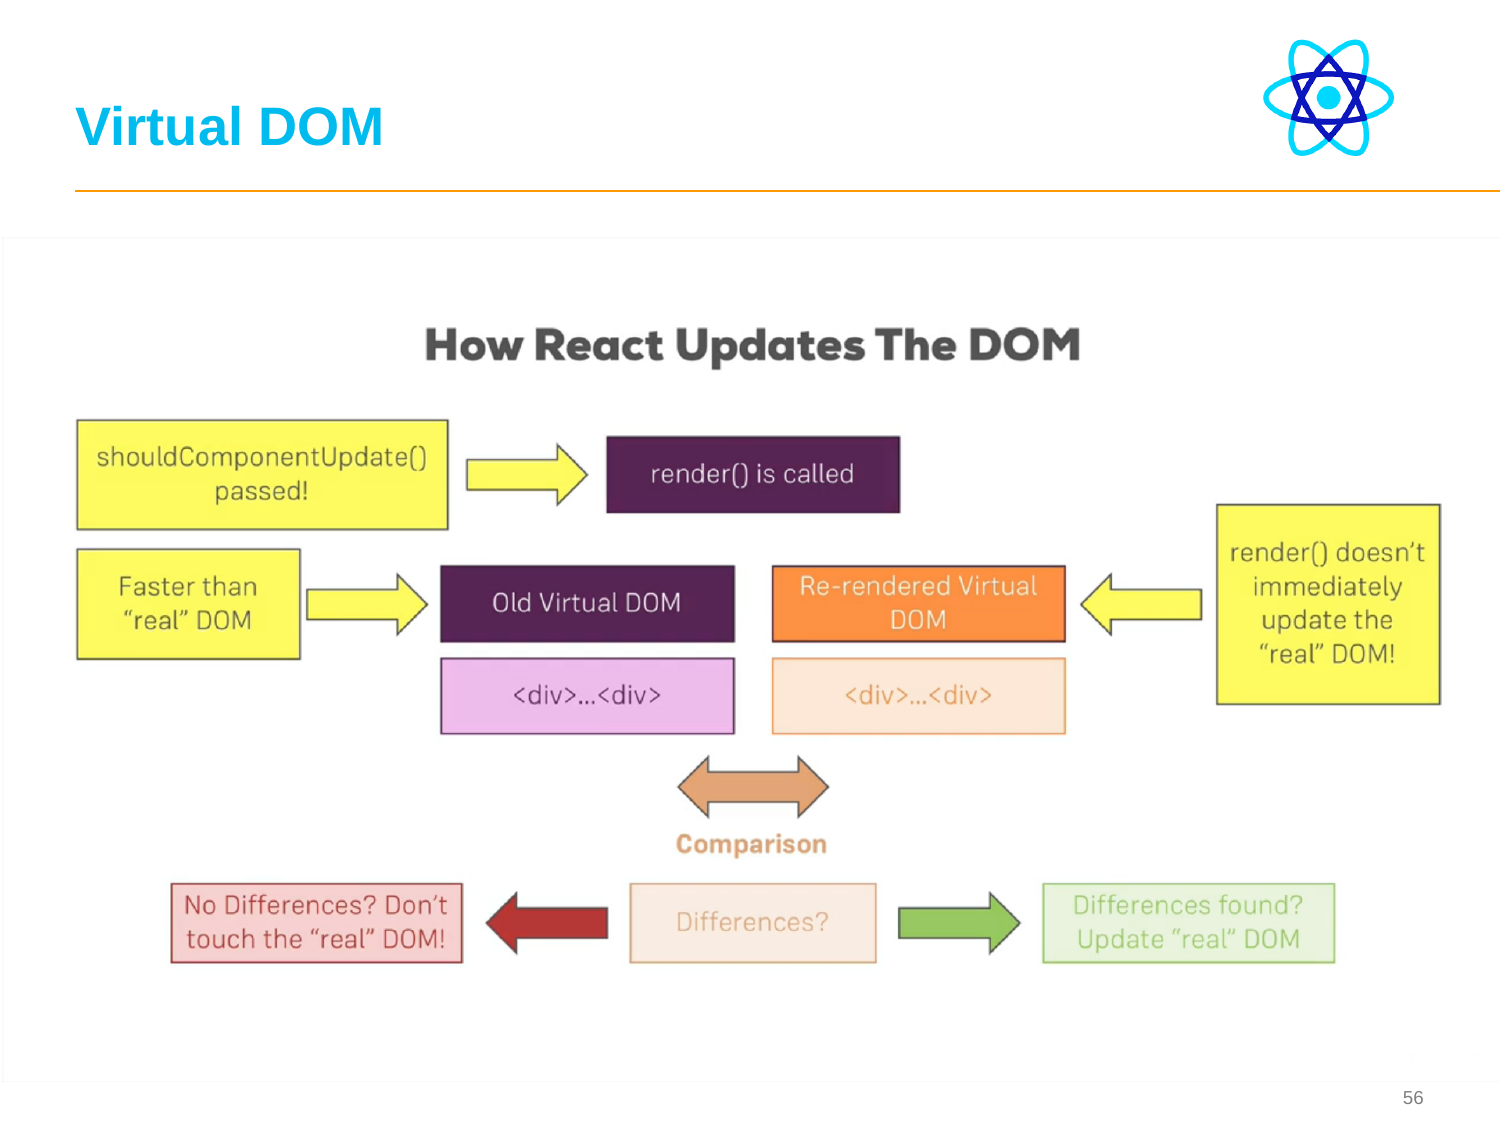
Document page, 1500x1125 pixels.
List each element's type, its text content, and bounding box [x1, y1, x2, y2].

title Virtual DOM [75, 27, 1422, 157]
picture [2, 237, 1500, 1082]
